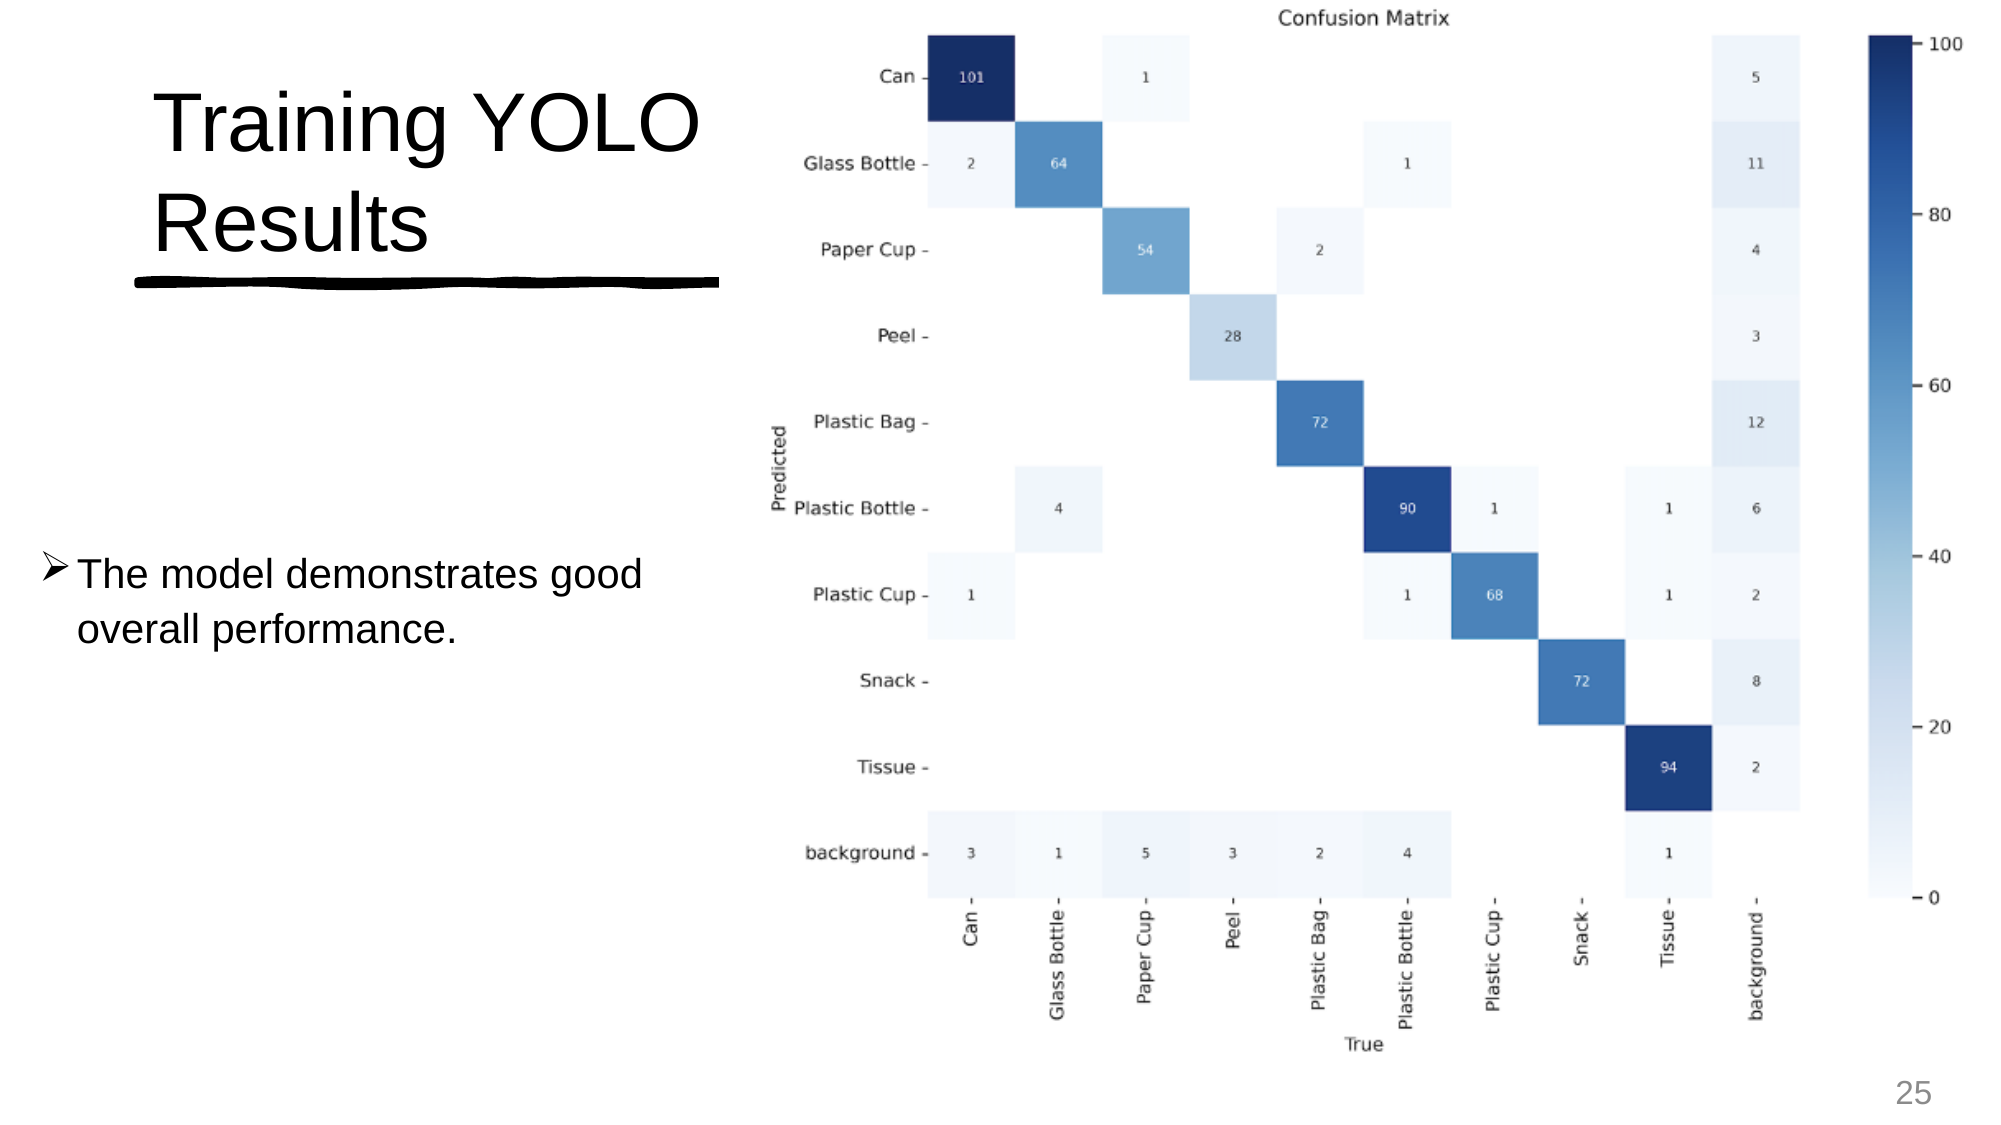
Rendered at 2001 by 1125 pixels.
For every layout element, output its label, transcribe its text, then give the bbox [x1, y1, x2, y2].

title Training YOLO Results [137, 59, 719, 278]
picture [719, 0, 2000, 1068]
slide_number 25 [1497, 1068, 1948, 1122]
list The model demonstrates good overall performance. [24, 534, 719, 962]
